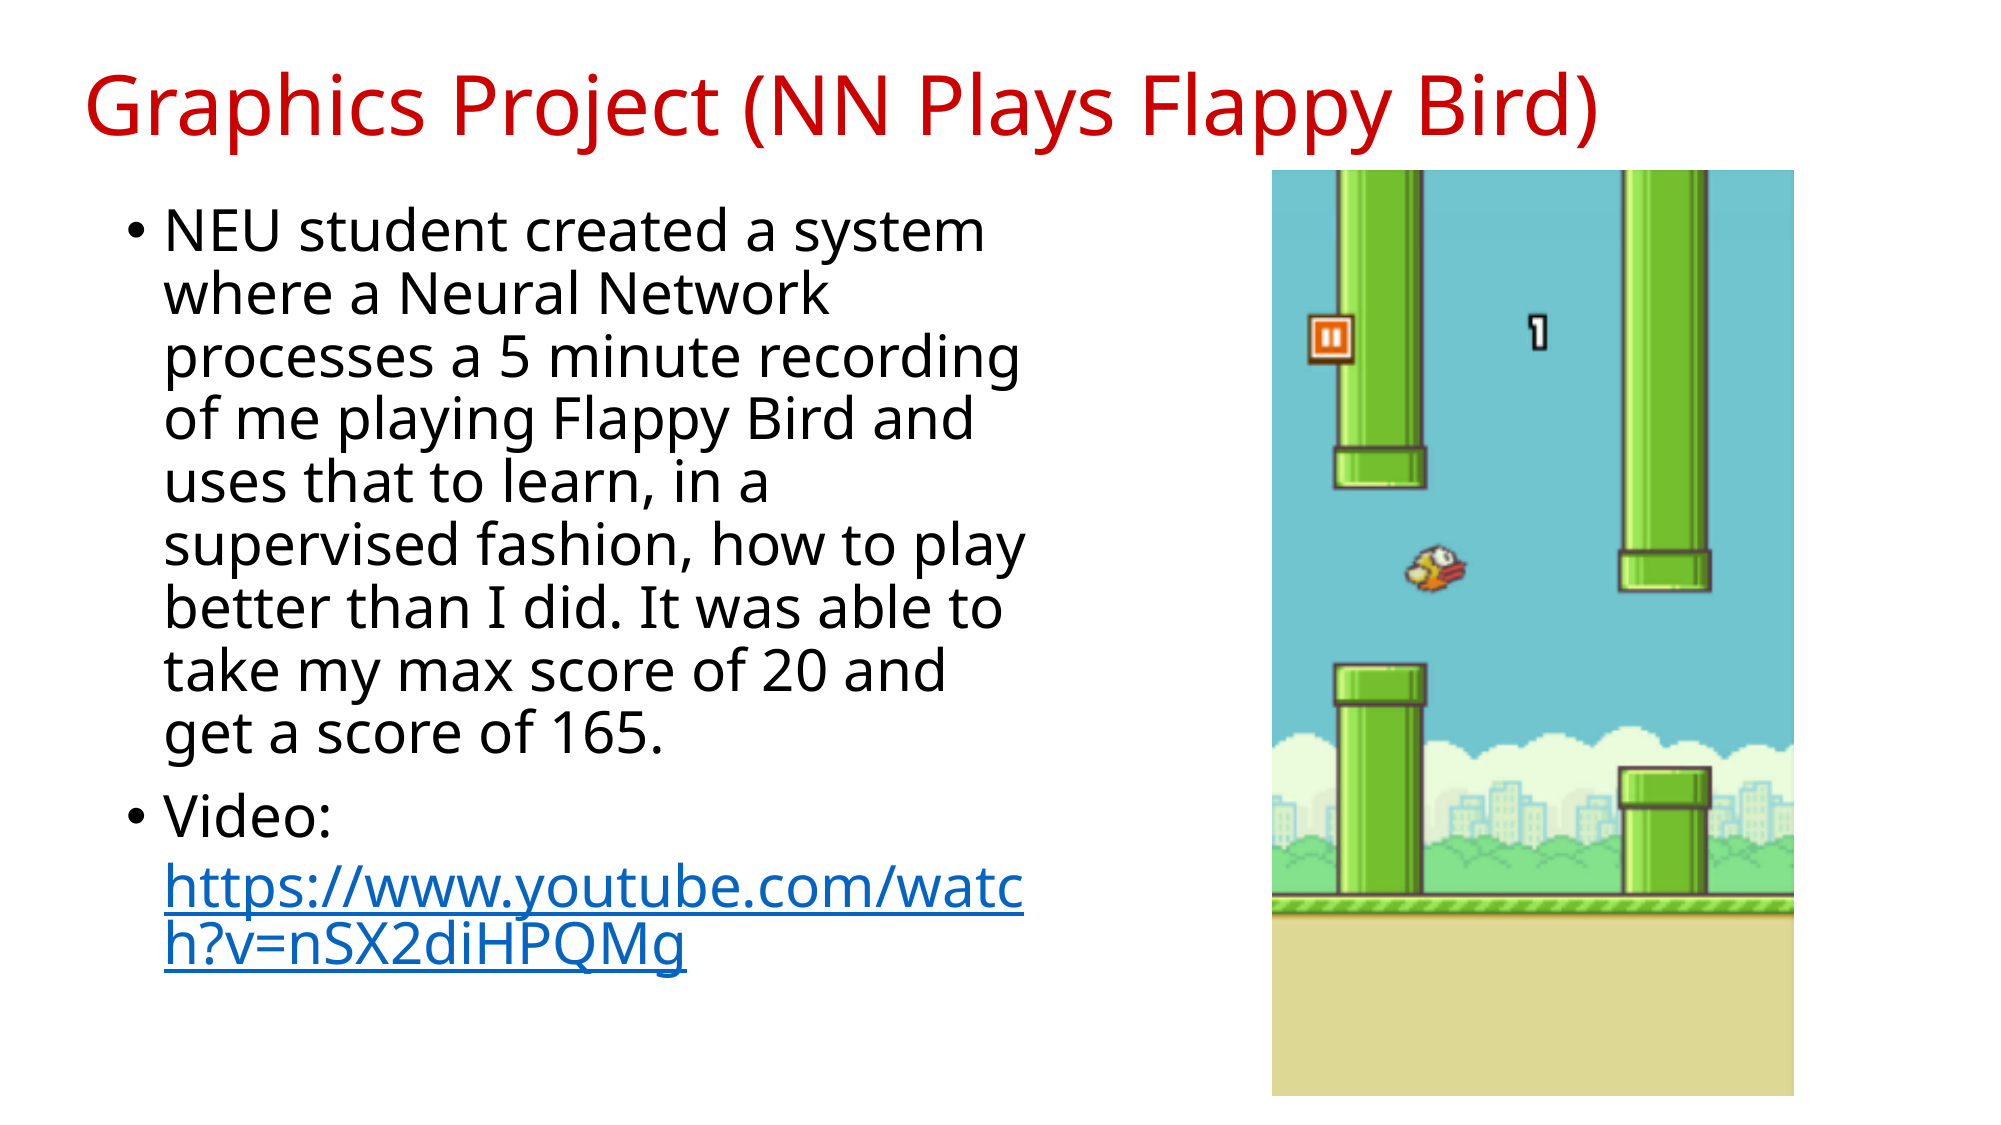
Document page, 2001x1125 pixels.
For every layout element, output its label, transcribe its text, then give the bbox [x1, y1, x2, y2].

title Graphics Project (NN Plays Flappy Bird) [68, 0, 1794, 218]
list NEU student created a system where a Neural Network processes a 5 minute recording of me playing Flappy Bird and uses that to learn, in a supervised fashion, how to play better than I did. It was able to take my max score of 20 and get a score of 165. Video: https://www.youtube.com/watch?v=nSX2diHPQMg [111, 193, 1057, 936]
picture [1272, 170, 1794, 1096]
